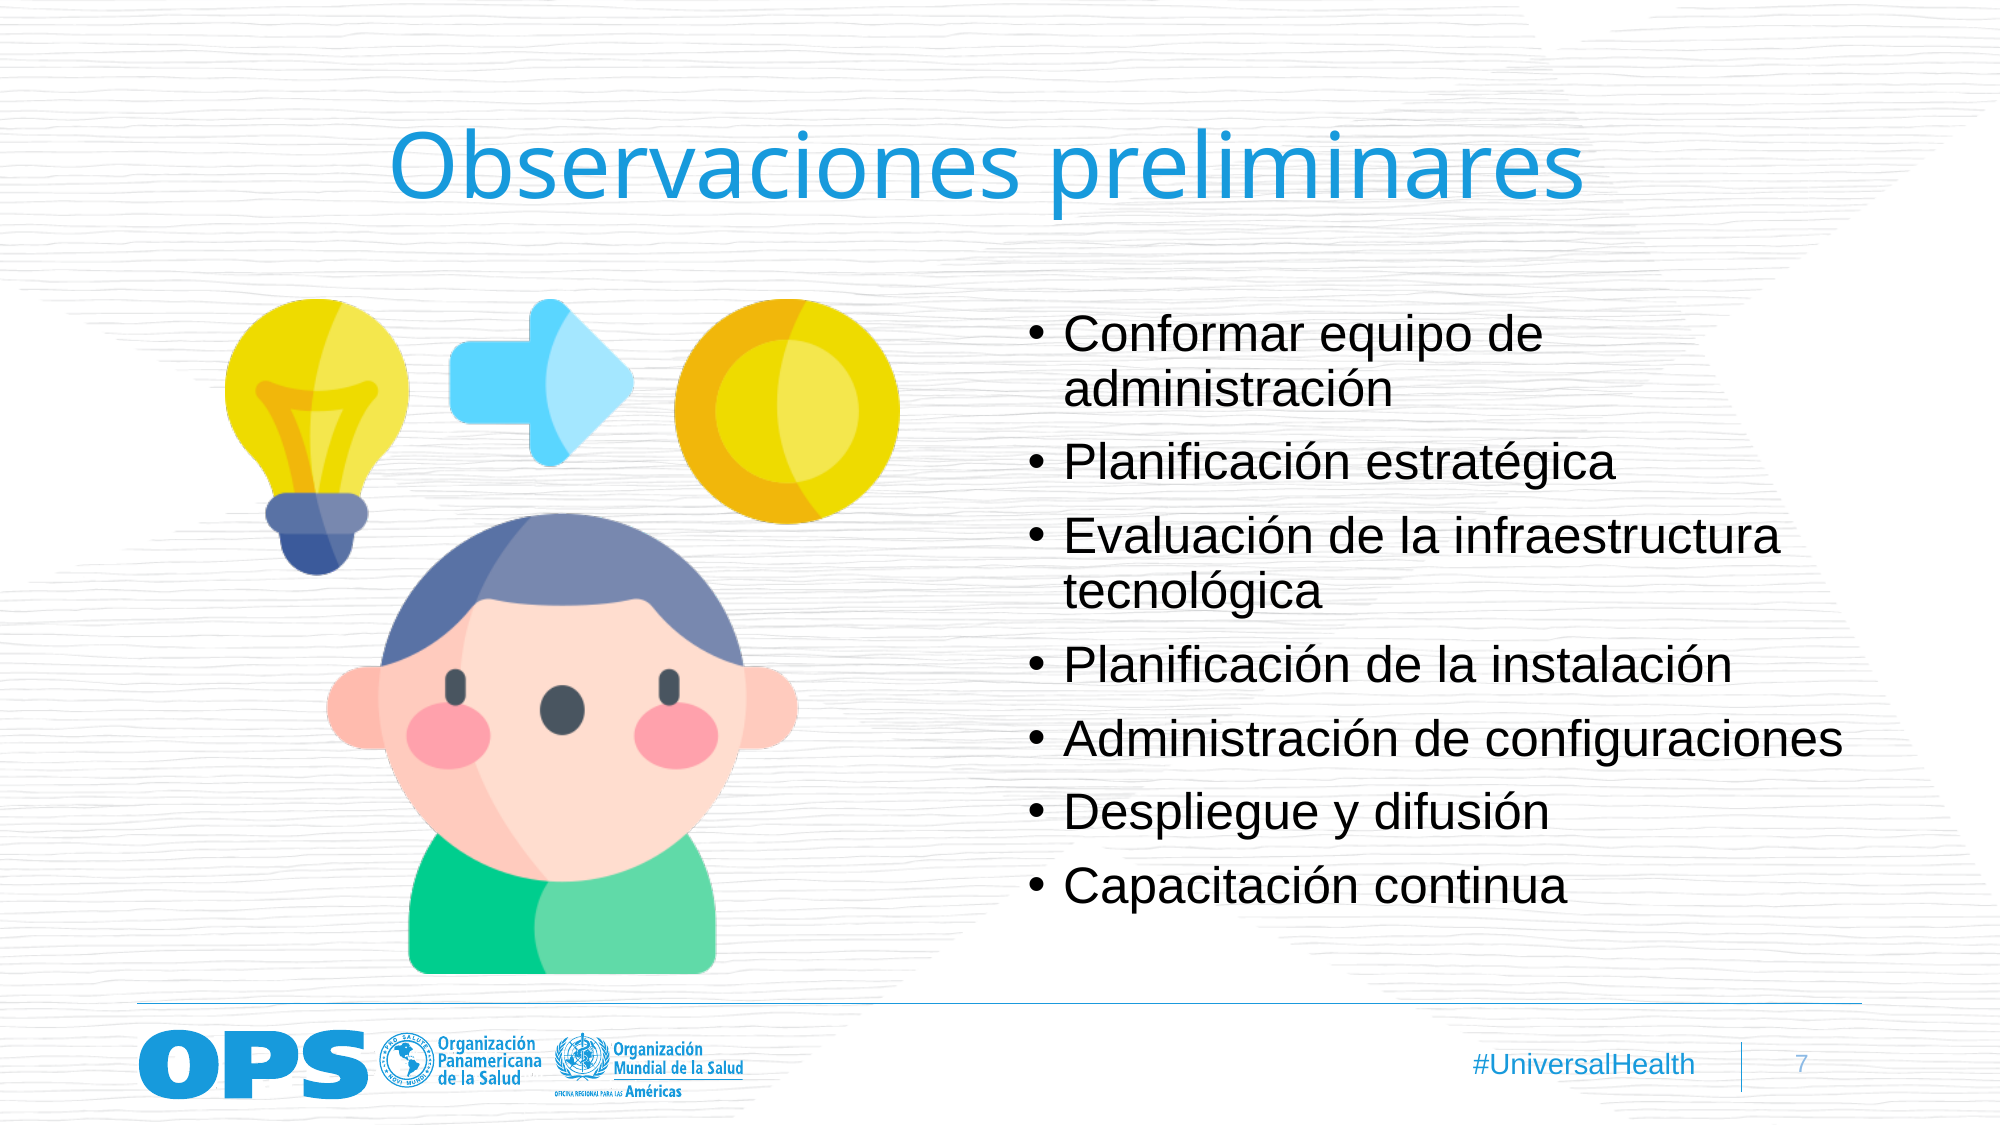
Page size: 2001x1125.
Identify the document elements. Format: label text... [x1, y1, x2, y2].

list Conformar equipo de administración Planificación estratégica Evaluación de la infraestructura tecnológica Planificación de la instalación Administración de configuraciones Despliegue y difusión Capacitación continua [1012, 299, 1863, 974]
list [225, 299, 900, 974]
title Observaciones preliminares [137, 59, 1863, 278]
slide_number 7 [1741, 1032, 1863, 1093]
